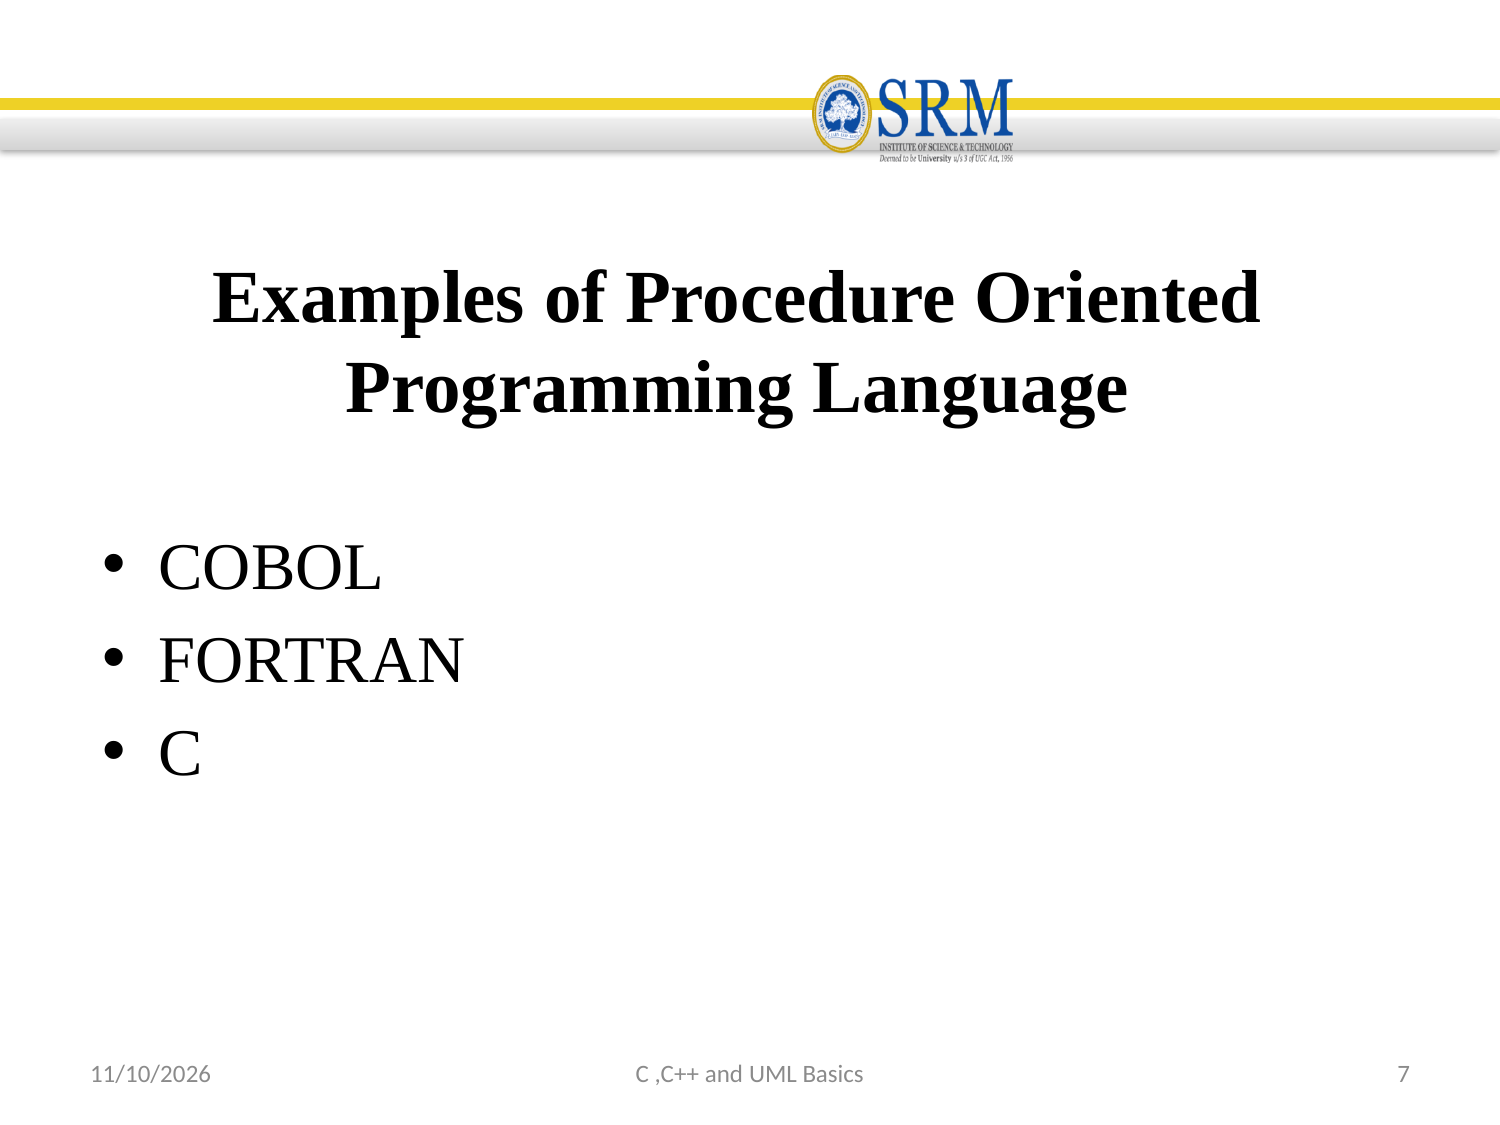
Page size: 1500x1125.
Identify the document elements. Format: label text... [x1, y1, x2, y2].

text_box Examples of Procedure Oriented Programming Language [62, 240, 1413, 428]
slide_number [75, 1042, 425, 1103]
picture [812, 75, 1013, 163]
footer C ,C++ and UML Basics [512, 1042, 988, 1103]
text_box COBOL FORTRAN C [87, 515, 1288, 841]
slide_number 7 [1074, 1042, 1425, 1103]
